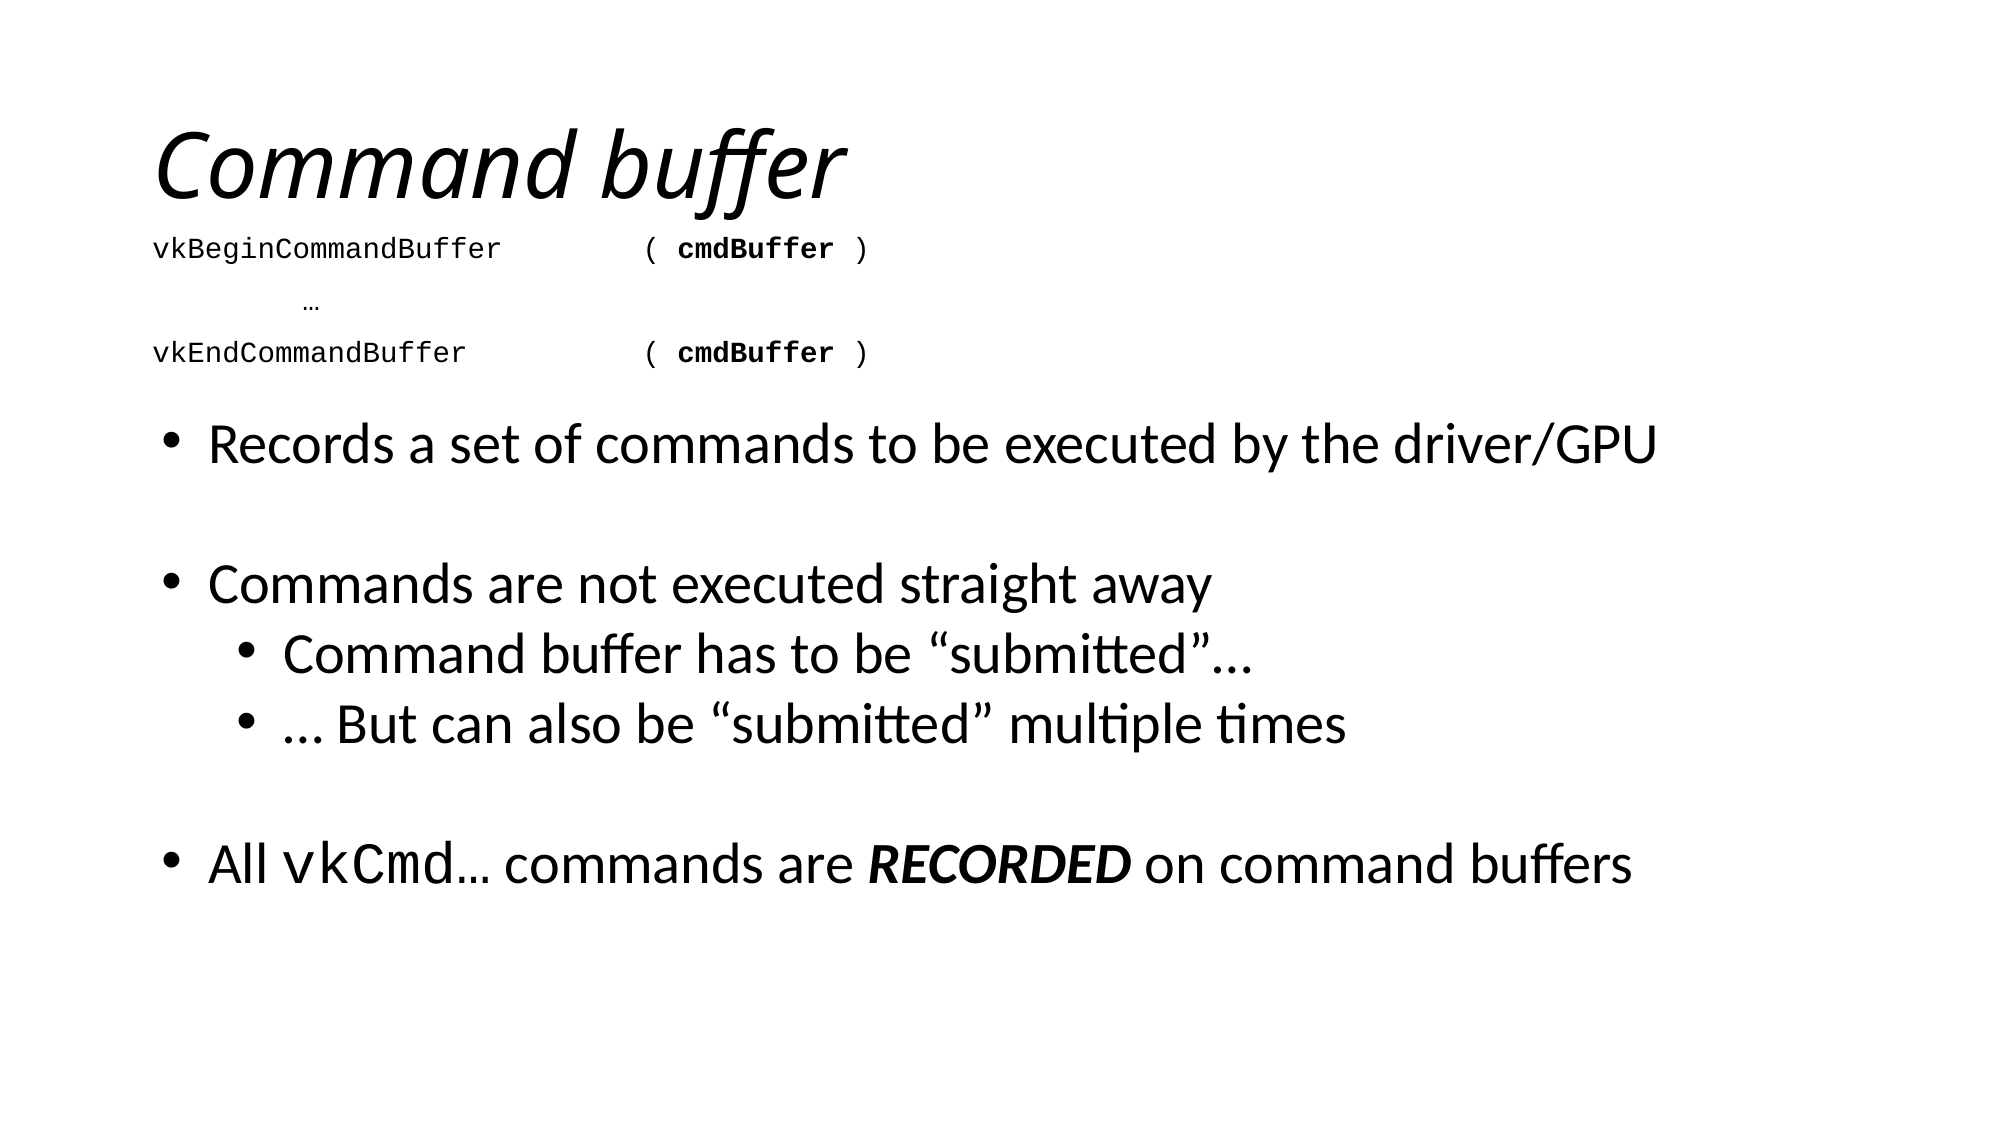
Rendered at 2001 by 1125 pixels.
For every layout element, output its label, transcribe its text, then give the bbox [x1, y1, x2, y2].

text_box Records a set of commands to be executed by the driver/GPU Commands are not executed straight away Command buffer has to be “submitted”… … But can also be “submitted” multiple times All vkCmd… commands are RECORDED on command buffers [146, 397, 1675, 1043]
list vkBeginCommandBuffer ( cmdBuffer ) … vkEndCommandBuffer ( cmdBuffer ) [137, 225, 1425, 398]
title Command buffer [137, 59, 1863, 278]
